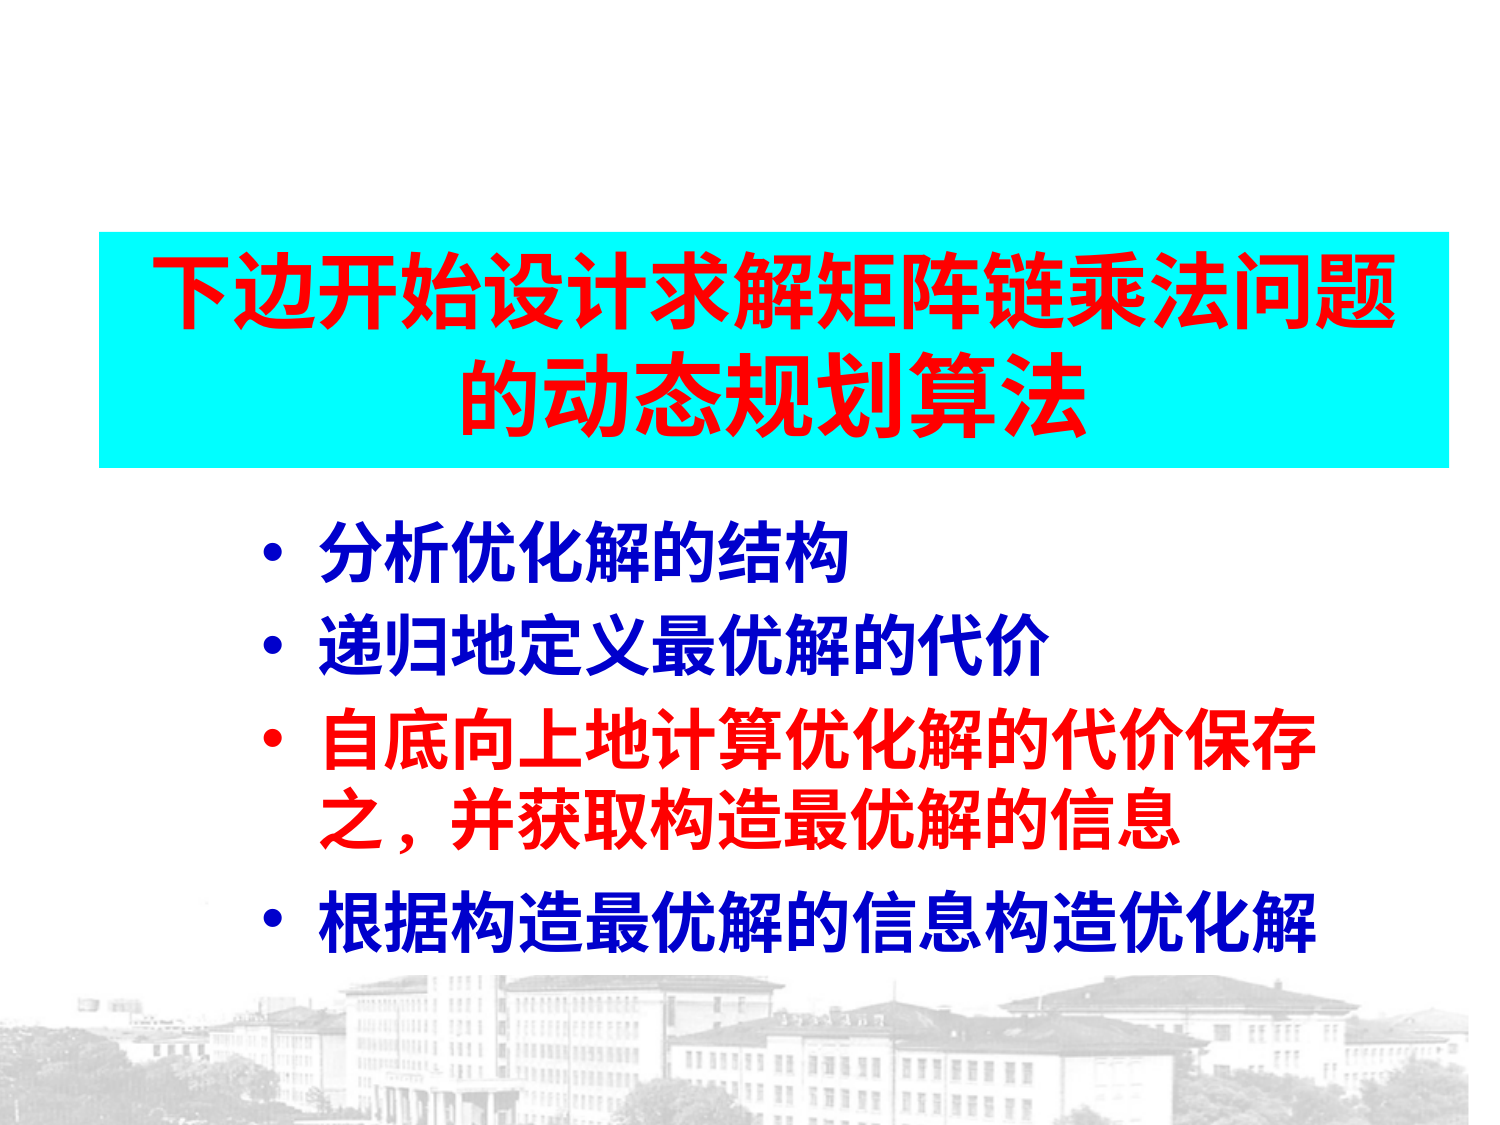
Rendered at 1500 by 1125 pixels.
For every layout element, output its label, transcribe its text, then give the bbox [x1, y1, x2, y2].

list 分析优化解的结构 递归地定义最优解的代价 自底向上地计算优化解的代价保存之, 并获取构造最优解的信息 根据构造最优解的信息构造优化解 [246, 503, 1381, 975]
picture [0, 529, 1500, 1125]
title 下边开始设计求解矩阵链乘法问题的动态规划算法 [99, 231, 1450, 468]
